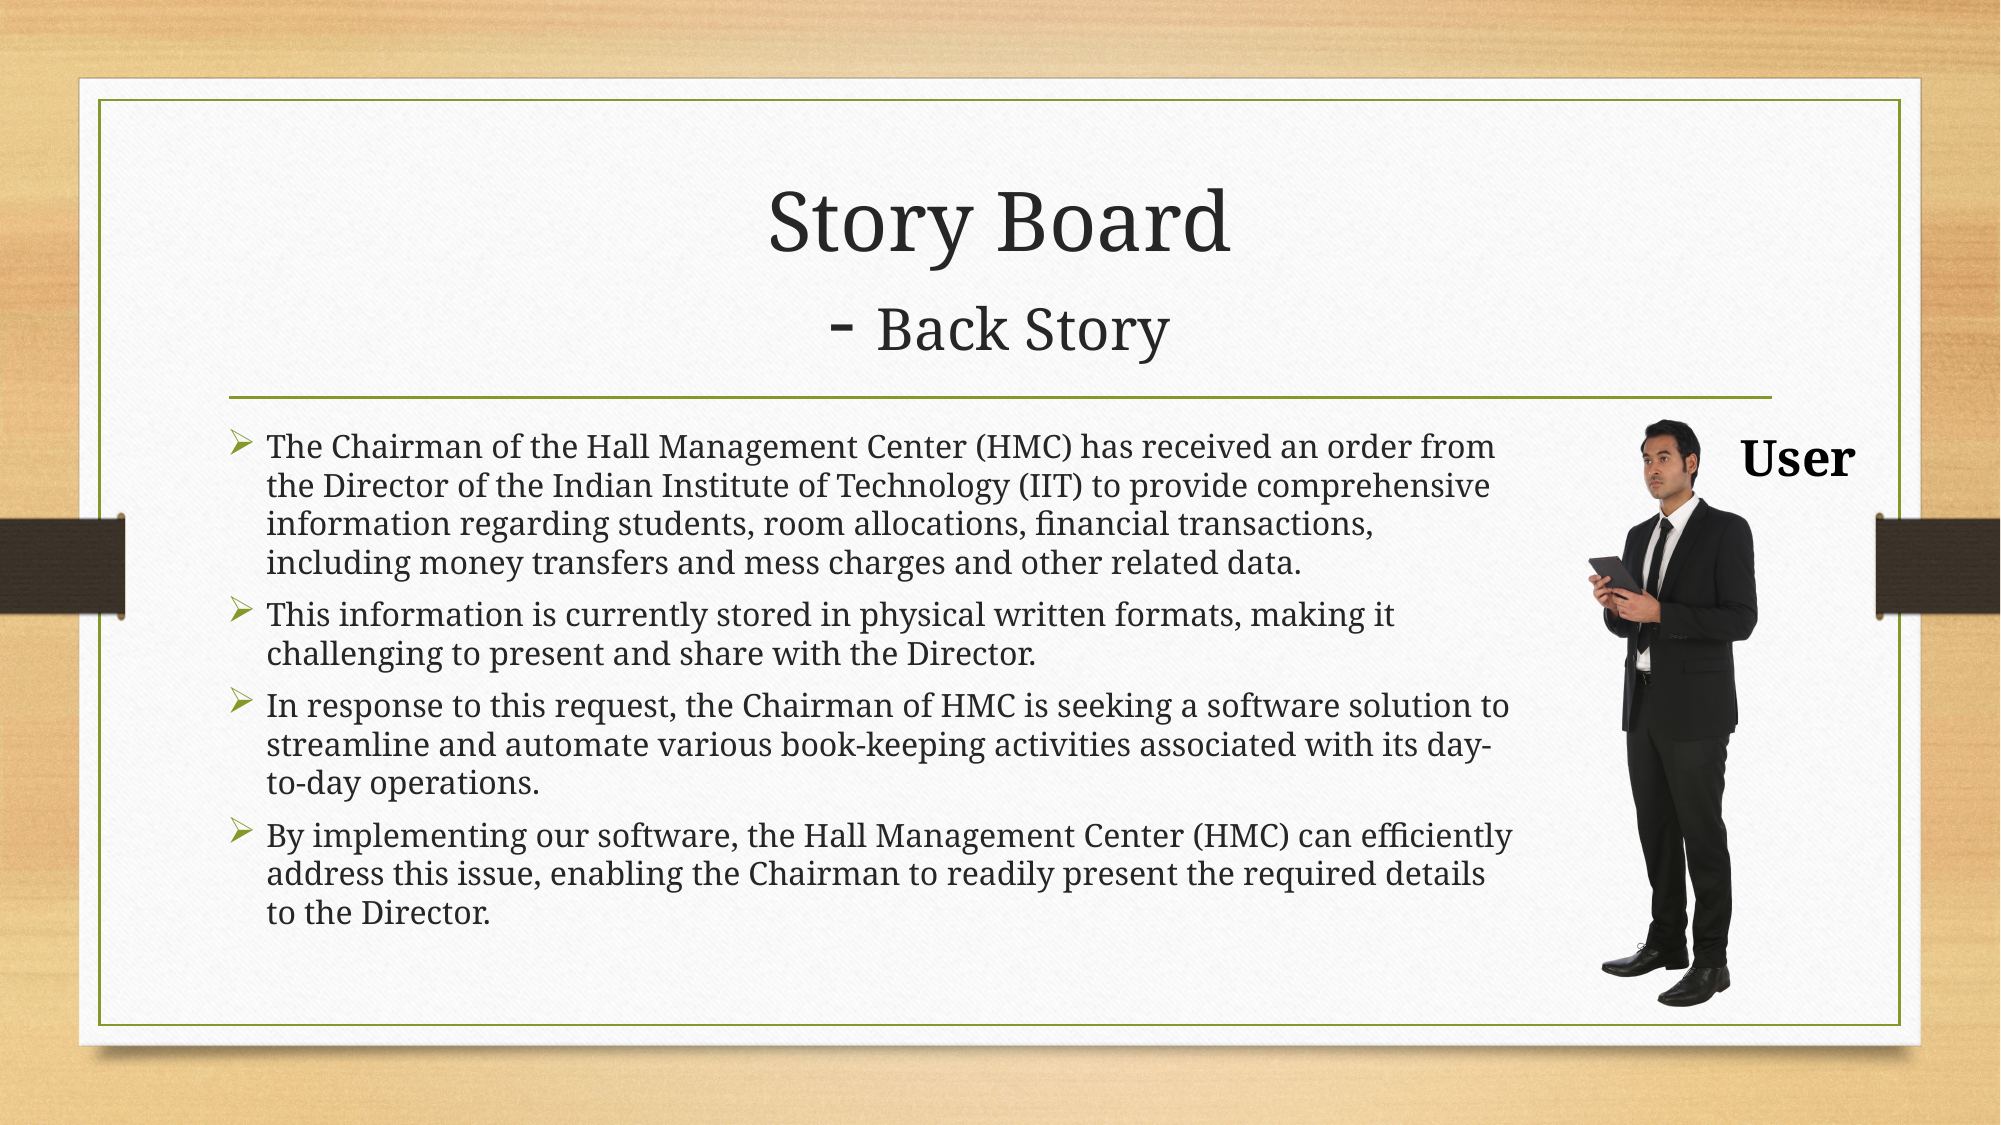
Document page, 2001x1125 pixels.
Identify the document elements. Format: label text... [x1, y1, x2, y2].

text_box User [1759, 419, 1937, 495]
picture [0, 0, 2001, 1125]
title Story Board - Back Story [212, 161, 1788, 375]
list The Chairman of the Hall Management Center (HMC) has received an order from the Director of the Indian Institute of Technology (IIT) to provide comprehensive information regarding students, room allocations, financial transactions, including money transfers and mess charges and other related data. This information is currently stored in physical written formats, making it challenging to present and share with the Director. In response to this request, the Chairman of HMC is seeking a software solution to streamline and automate various book-keeping activities associated with its day-to-day operations. By implementing our software, the Hall Management Center (HMC) can efficiently address this issue, enabling the Chairman to readily present the required details to the Director. [212, 419, 1533, 964]
